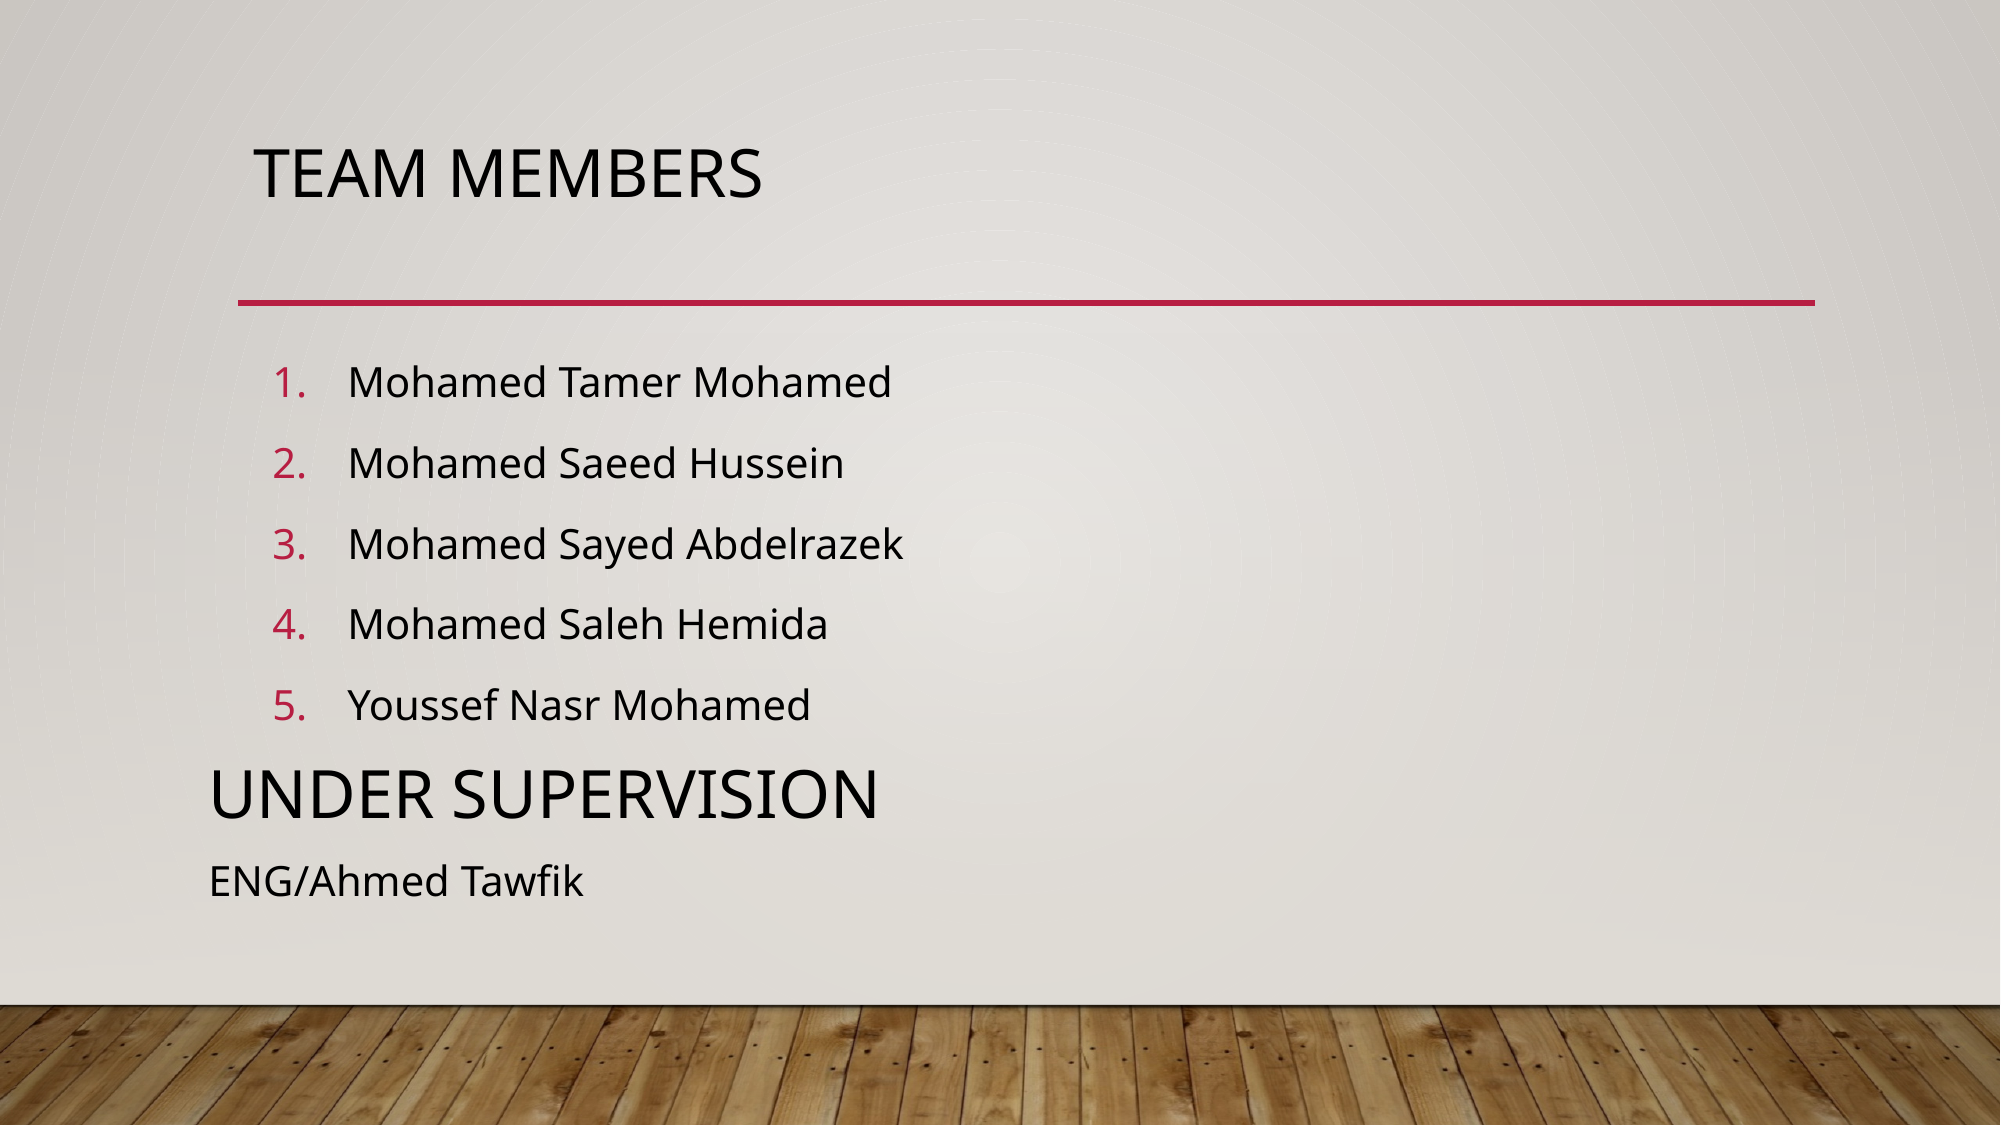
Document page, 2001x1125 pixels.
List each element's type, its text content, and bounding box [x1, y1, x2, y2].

text_box Mohamed Tamer Mohamed Mohamed Saeed Hussein Mohamed Sayed Abdelrazek Mohamed Saleh Hemida Youssef Nasr Mohamed [257, 338, 1845, 752]
picture [0, 1005, 2000, 1125]
text_box Under supervision [193, 753, 1769, 847]
title Team members [238, 131, 1814, 274]
list ENG/Ahmed Tawfik [193, 836, 1781, 982]
